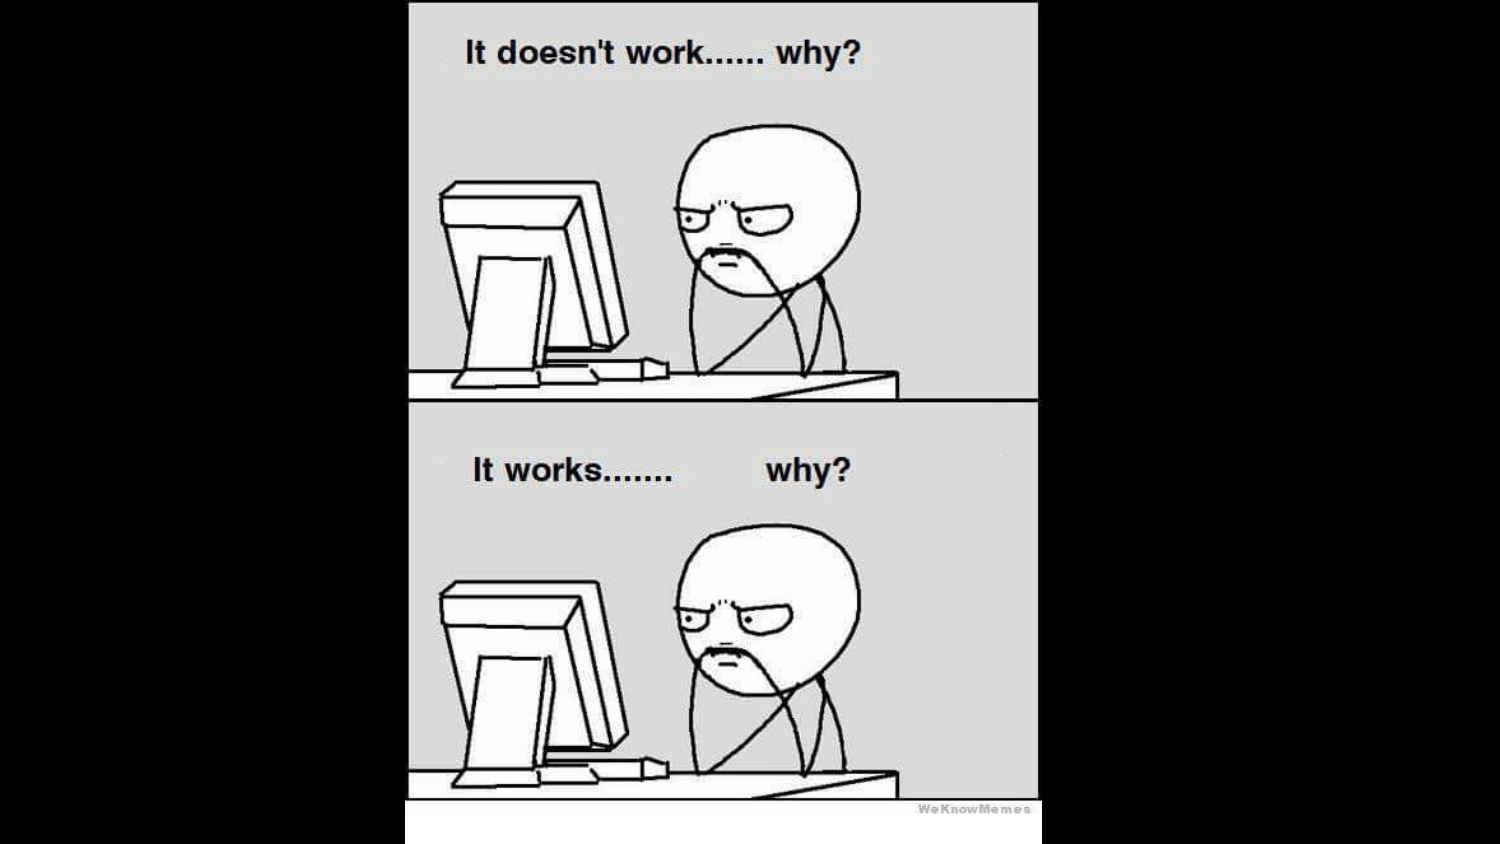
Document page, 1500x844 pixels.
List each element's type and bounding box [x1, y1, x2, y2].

picture [405, 0, 1042, 844]
